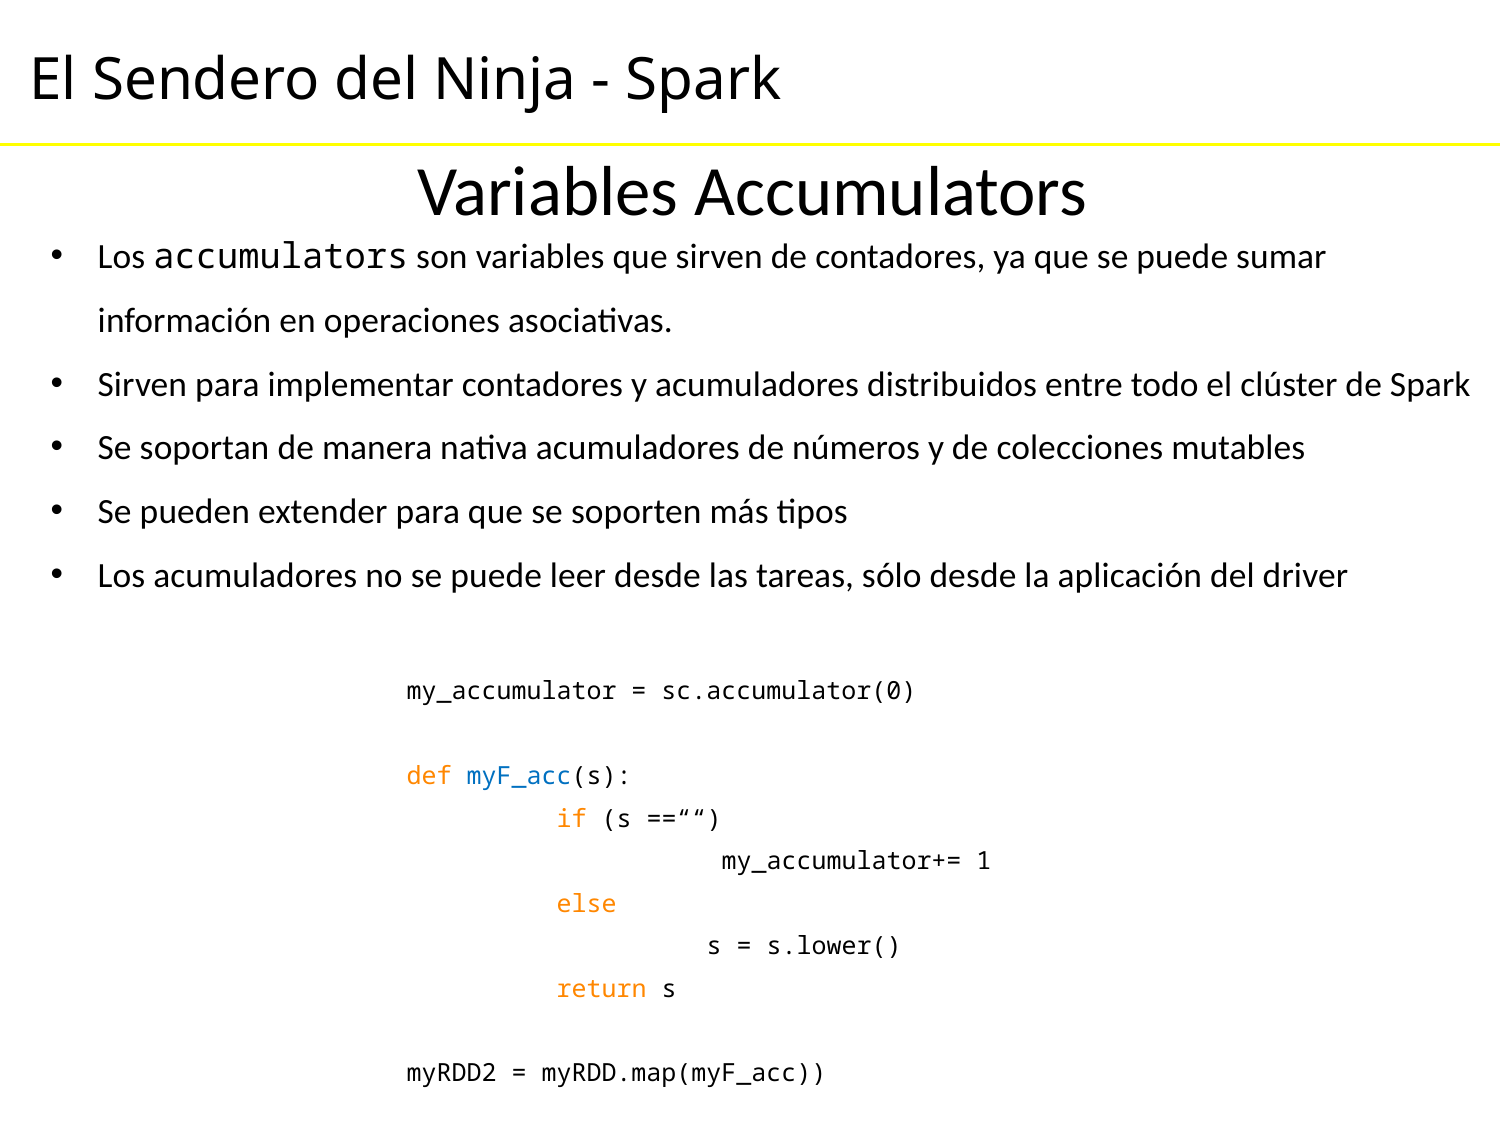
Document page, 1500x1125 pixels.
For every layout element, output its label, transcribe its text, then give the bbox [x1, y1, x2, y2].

text_box my_accumulator = sc.accumulator(0) def myF_acc(s): if (s ==““) my_accumulator+= 1 else s = s.lower() return s myRDD2 = myRDD.map(myF_acc)) [391, 667, 1202, 1095]
text_box Variables Accumulators [26, 153, 1479, 279]
text_box Los accumulators son variables que sirven de contadores, ya que se puede sumar información en operaciones asociativas. Sirven para implementar contadores y acumuladores distribuidos entre todo el clúster de Spark Se soportan de manera nativa acumuladores de números y de colecciones mutables Se pueden extender para que se soporten más tipos Los acumuladores no se puede leer desde las tareas, sólo desde la aplicación del driver [35, 204, 1490, 602]
